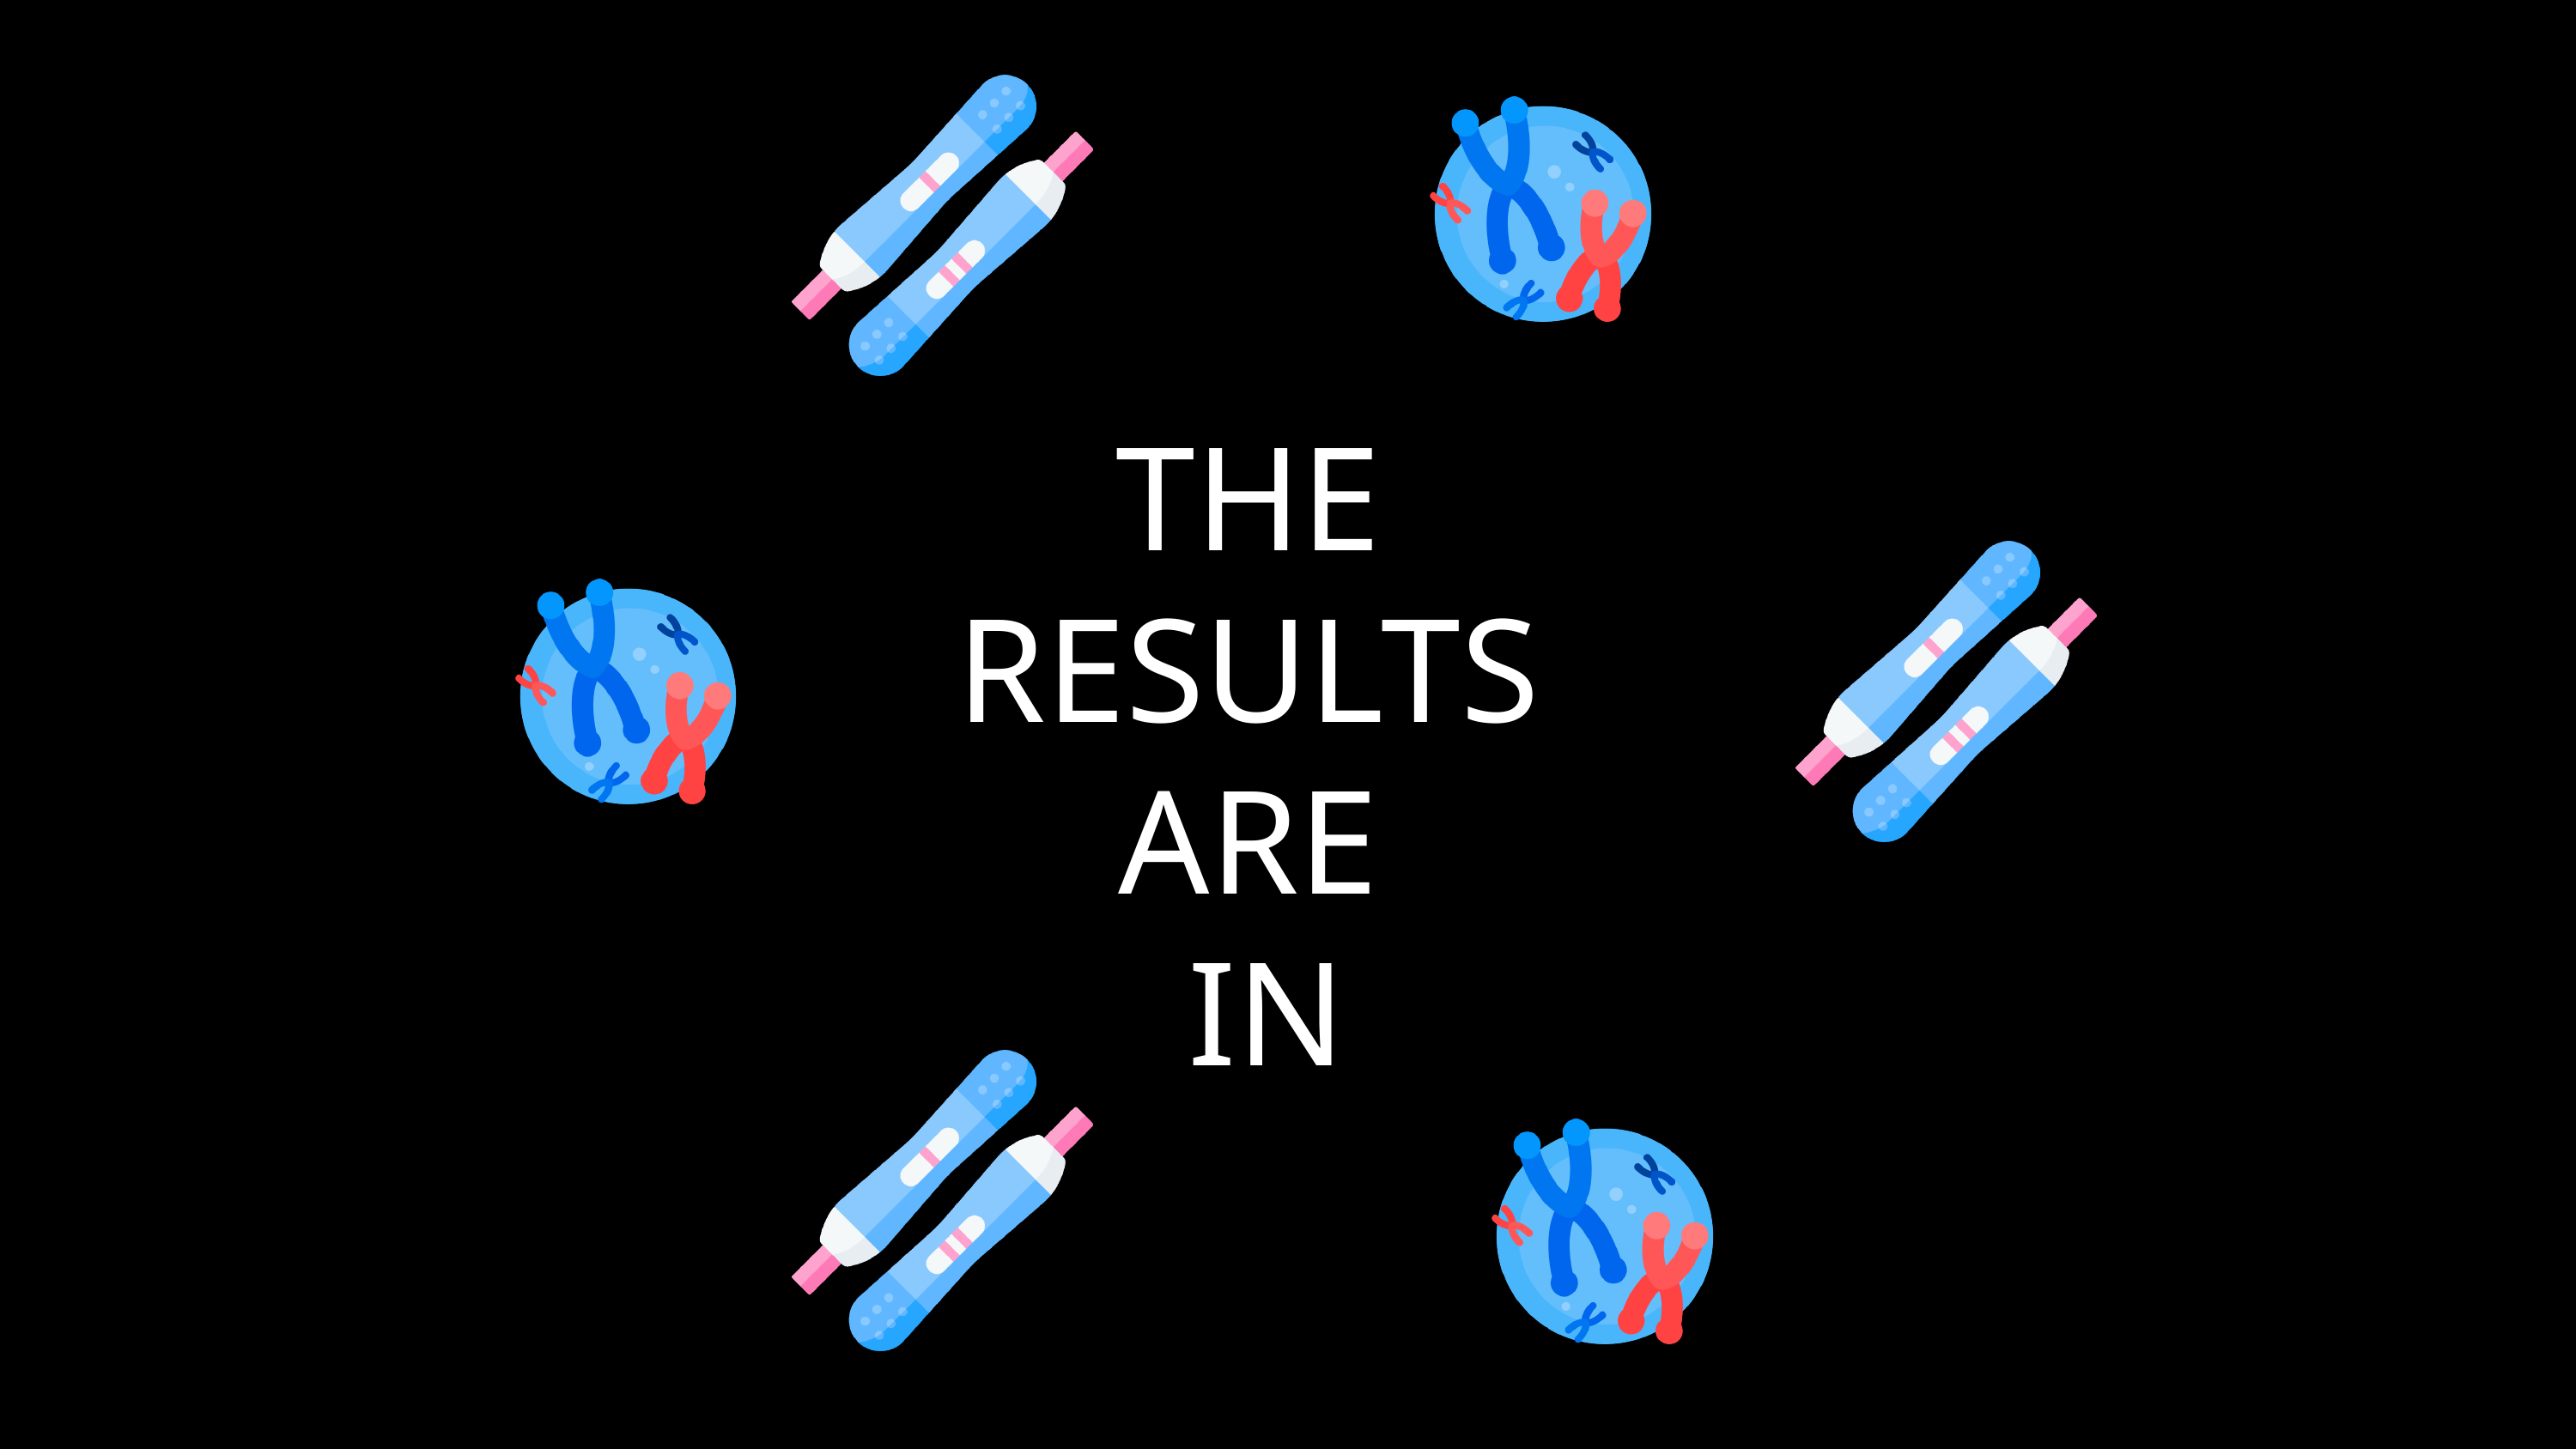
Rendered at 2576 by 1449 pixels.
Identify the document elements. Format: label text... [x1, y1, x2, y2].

picture [1489, 1118, 1716, 1344]
picture [1427, 96, 1654, 323]
picture [512, 579, 738, 805]
picture [792, 75, 1093, 377]
picture [1795, 541, 2097, 842]
picture [792, 1050, 1093, 1351]
text_box The Results Are In [898, 401, 1636, 1100]
